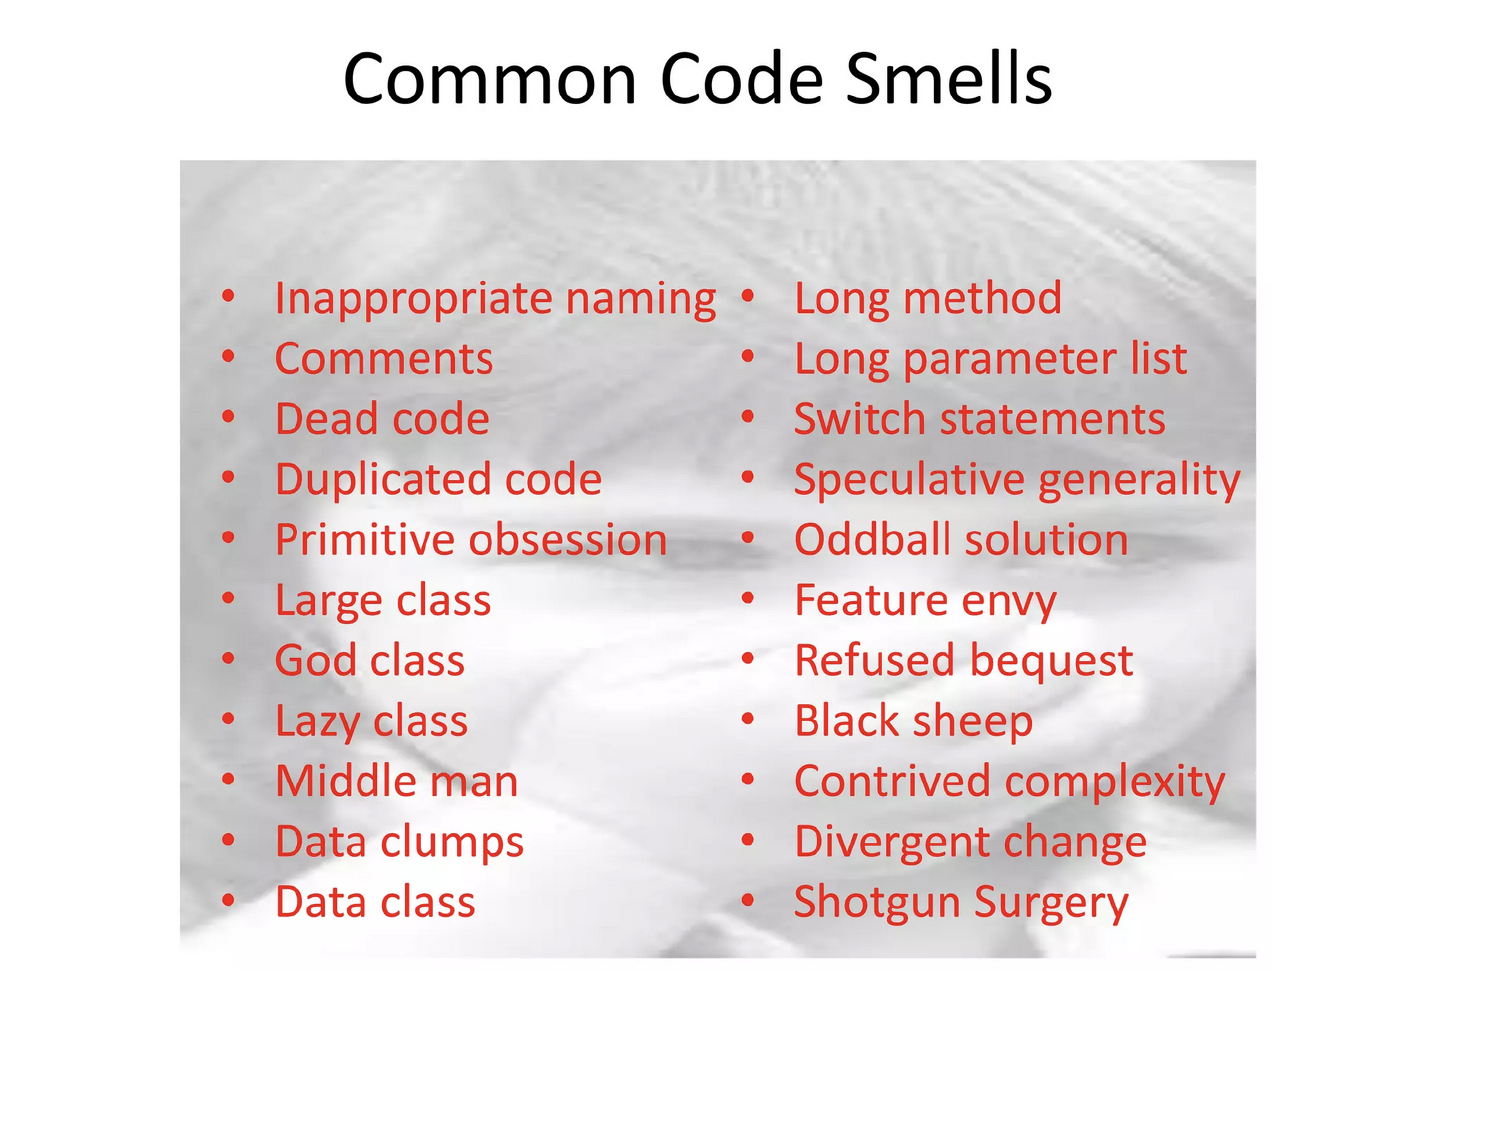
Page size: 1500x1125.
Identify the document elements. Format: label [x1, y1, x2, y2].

list [165, 33, 1272, 970]
